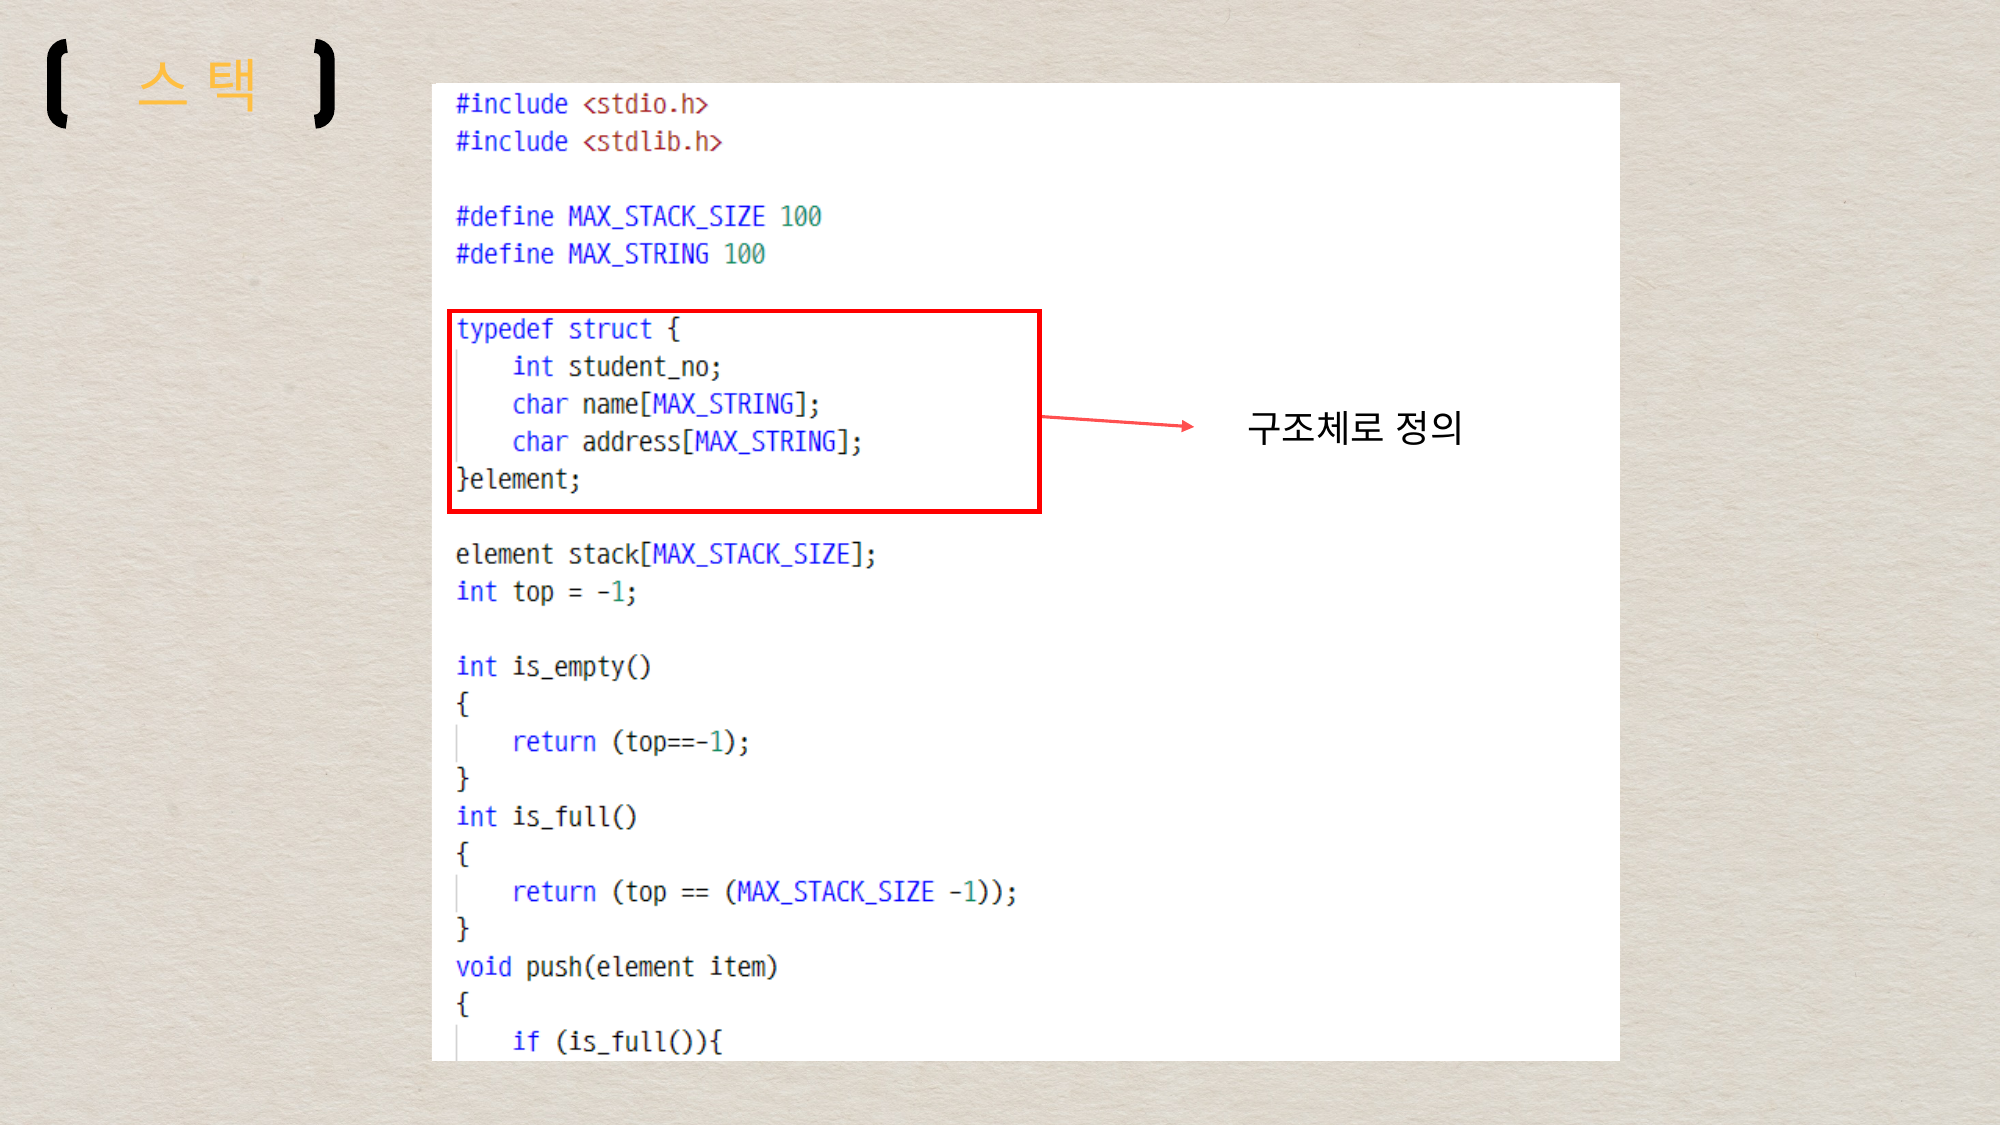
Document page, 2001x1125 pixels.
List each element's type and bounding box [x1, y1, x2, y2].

text_box [436, 83, 1621, 1061]
text_box [431, 84, 1615, 1061]
picture [0, 0, 2000, 1125]
